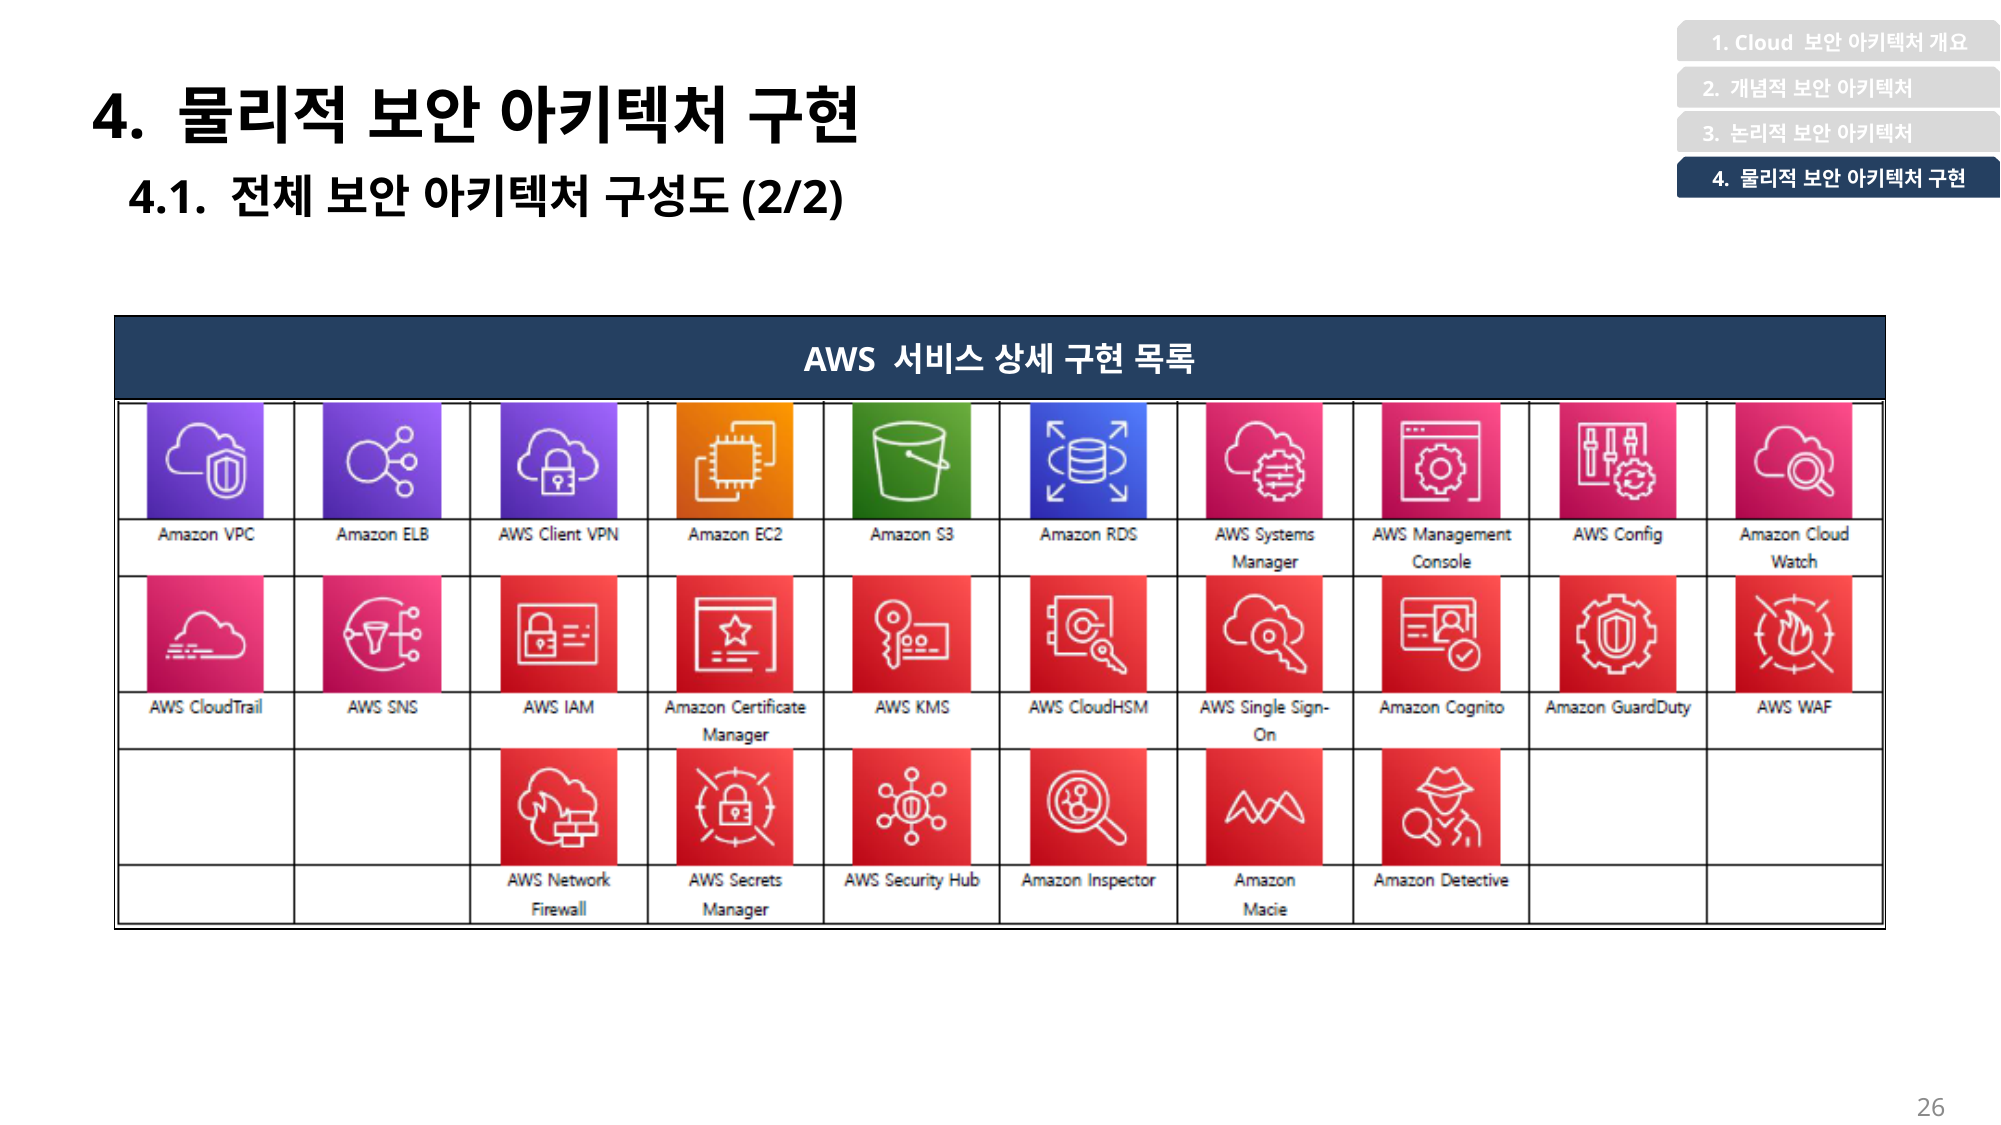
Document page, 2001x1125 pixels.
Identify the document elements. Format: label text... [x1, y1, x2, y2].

text_box 4.1. 전체 보안 아키텍처 구성도(2/2) [78, 160, 943, 230]
text_box 3. 논리적 보안 아키텍처 [1677, 111, 2000, 152]
text_box 4. 물리적 보안 아키텍처 구현 [1677, 156, 2000, 198]
slide_number 26 [1727, 1088, 1961, 1125]
text_box 1. Cloud 보안 아키텍처 개요 [1677, 20, 2000, 62]
picture [116, 401, 1887, 927]
text_box 4. 물리적 보안 아키텍처 구현 [78, 68, 1084, 159]
text_box 2. 개념적 보안 아키텍처 [1677, 66, 2000, 108]
table_header AWS 서비스 상세 구현 목록 [115, 317, 1885, 398]
